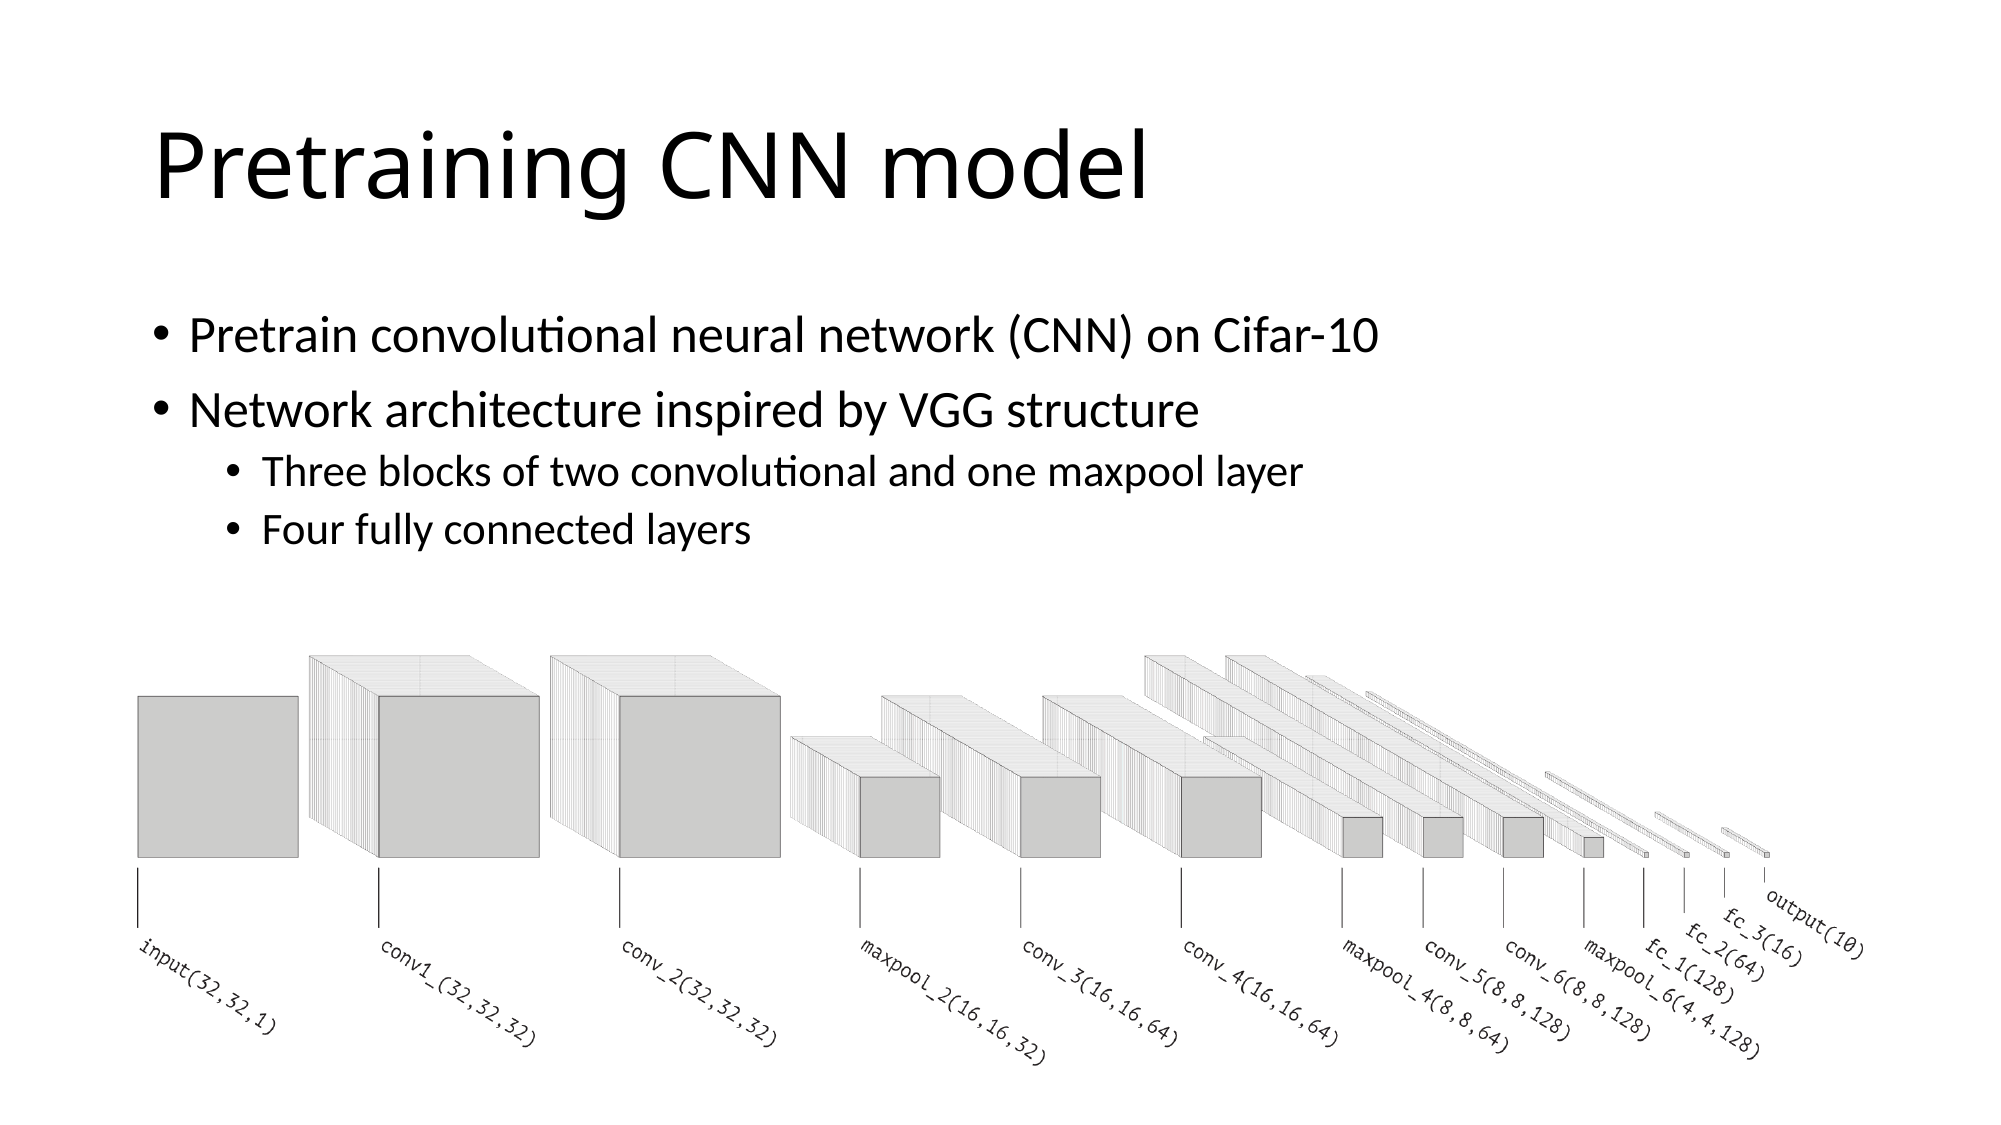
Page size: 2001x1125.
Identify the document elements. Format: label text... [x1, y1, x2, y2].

list Pretrain convolutional neural network (CNN) on Cifar-10 Network architecture inspired by VGG structure Three blocks of two convolutional and one maxpool layer Four fully connected layers [137, 299, 1863, 563]
picture [137, 655, 1863, 1066]
title Pretraining CNN model [137, 59, 1863, 278]
